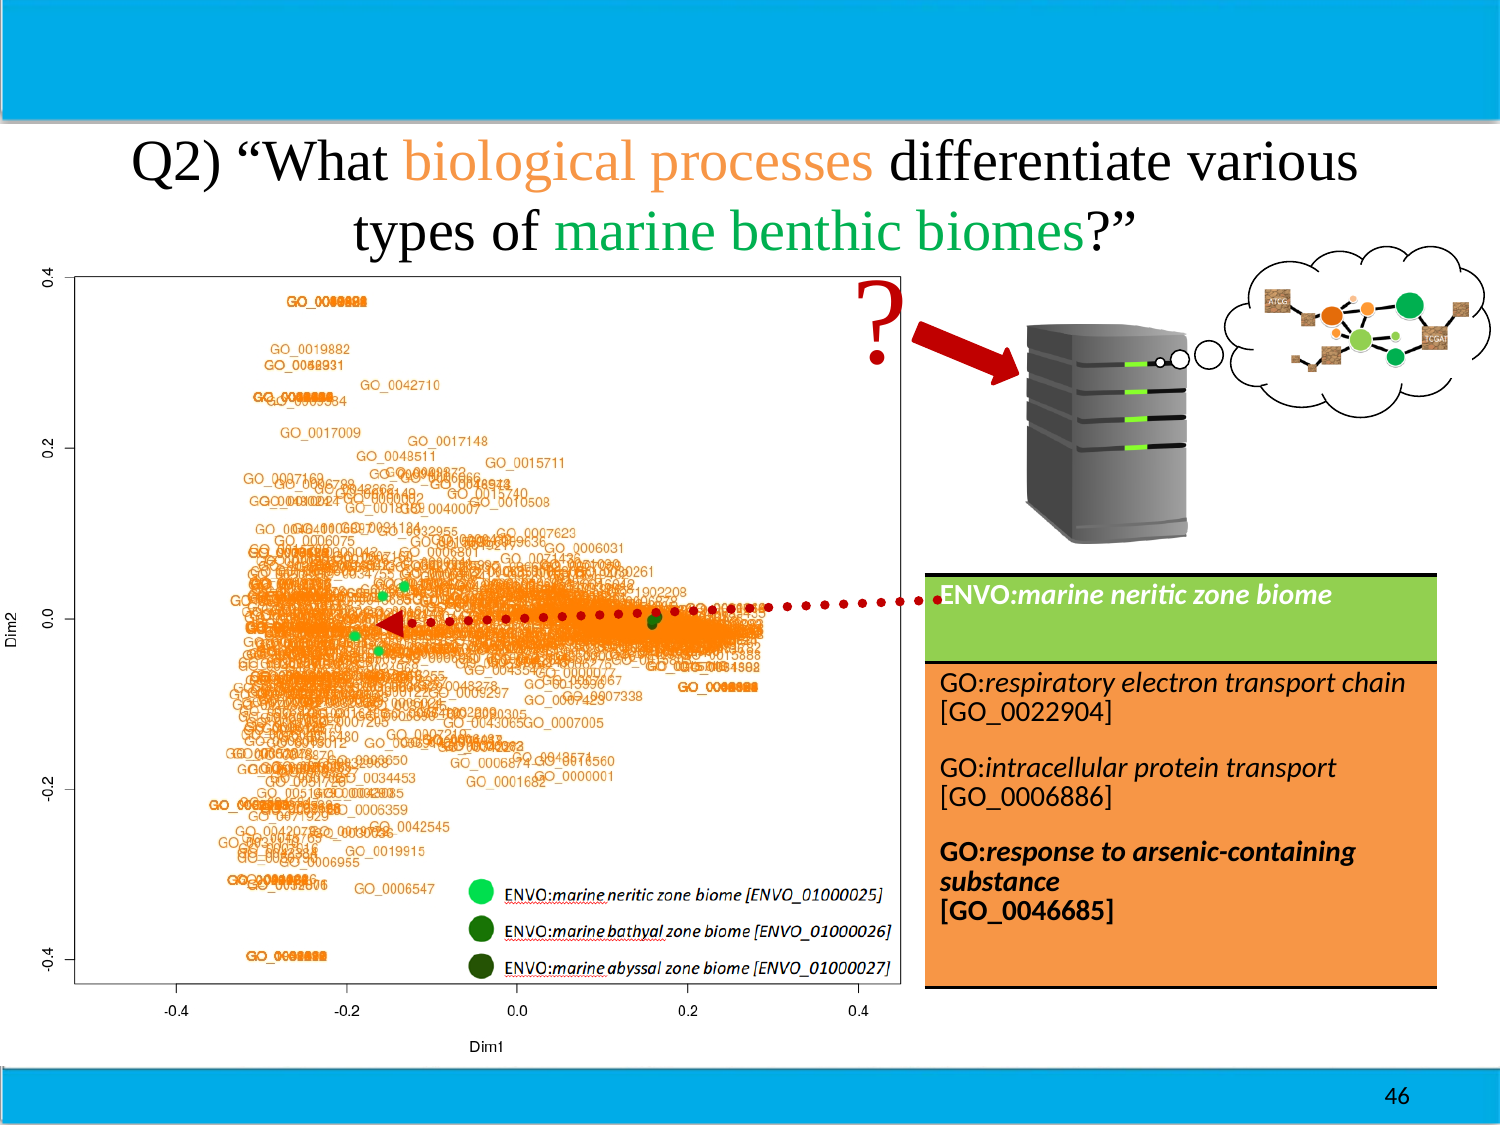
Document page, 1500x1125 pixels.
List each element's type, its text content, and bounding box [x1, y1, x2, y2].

table_cell GO:intracellular protein transport [GO_0006886] [941, 747, 1437, 832]
text_box [941, 329, 1019, 386]
text_box [1421, 246, 1491, 357]
picture [1024, 324, 1188, 544]
table_cell GO:respiratory electron transport chain [GO_0022904] [941, 664, 1437, 747]
table_header ENVO:marine neritic zone biome [941, 577, 1437, 661]
text_box Q2) “What biological processes differentiate various types of marine benthic biomes?” [70, 134, 1421, 308]
table_cell GO:response to arsenic-containing substance [GO_0046685] [941, 832, 1437, 986]
picture [0, 0, 1500, 124]
text_box [1194, 340, 1224, 370]
text_box [1224, 308, 1447, 418]
picture [0, 201, 1500, 1125]
picture [1261, 285, 1472, 378]
